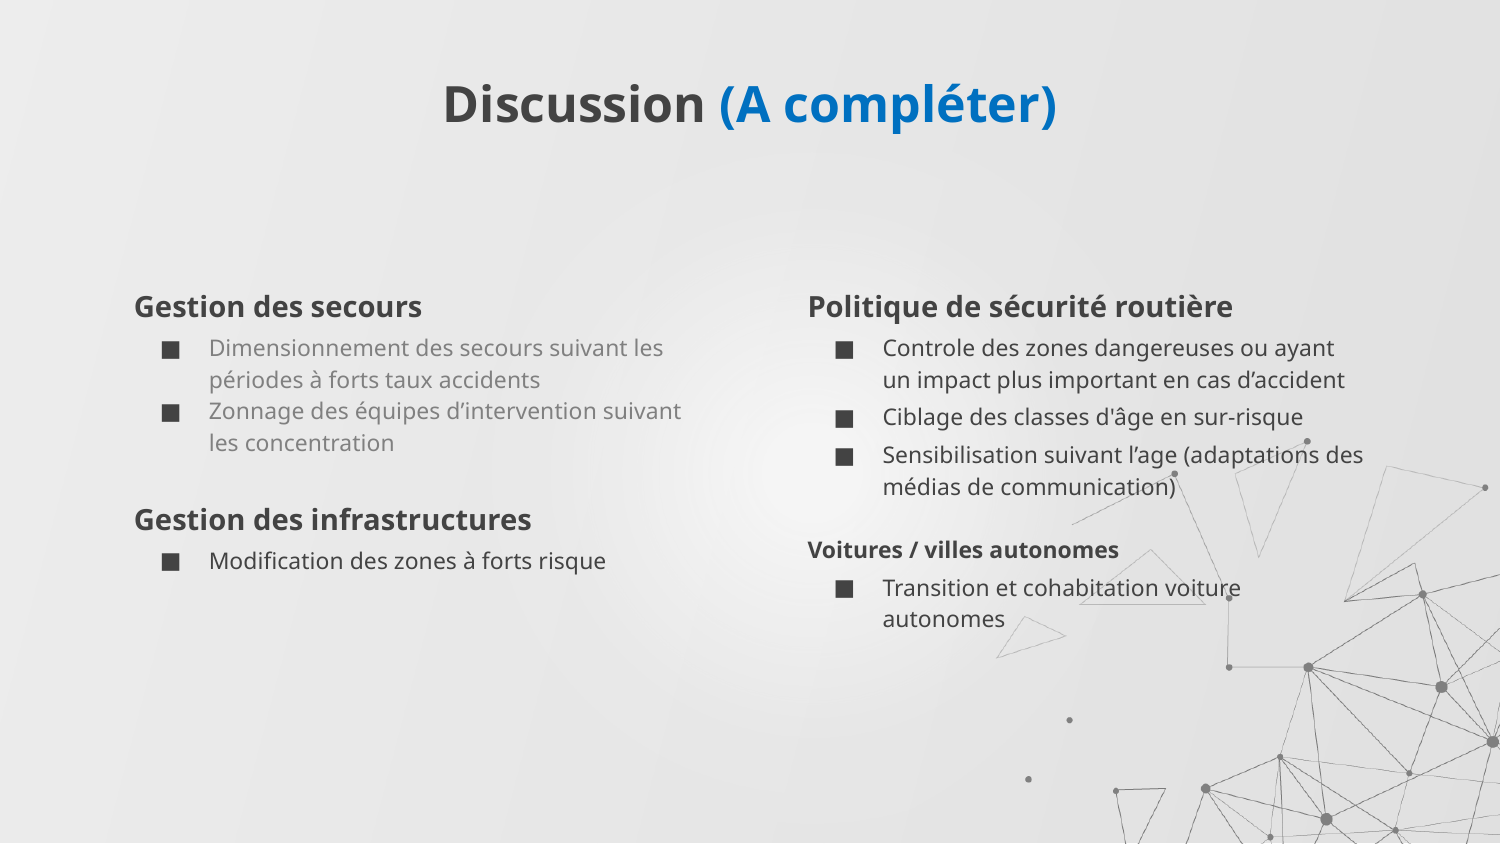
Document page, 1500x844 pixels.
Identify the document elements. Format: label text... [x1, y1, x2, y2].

title Discussion (A compléter) [322, 57, 1178, 214]
picture [0, 0, 1500, 844]
list Gestion des secours Dimensionnement des secours suivant les périodes à forts taux accidents Zonnage des équipes d’intervention suivant les concentration Gestion des infrastructures Modification des zones à forts risque [118, 268, 708, 786]
list Politique de sécurité routière Controle des zones dangereuses ou ayant un impact plus important en cas d’accident Ciblage des classes d'âge en sur-risque Sensibilisation suivant l’age (adaptations des médias de communication) Voitures / villes autonomes Transition et cohabitation voiture autonomes [792, 268, 1382, 786]
